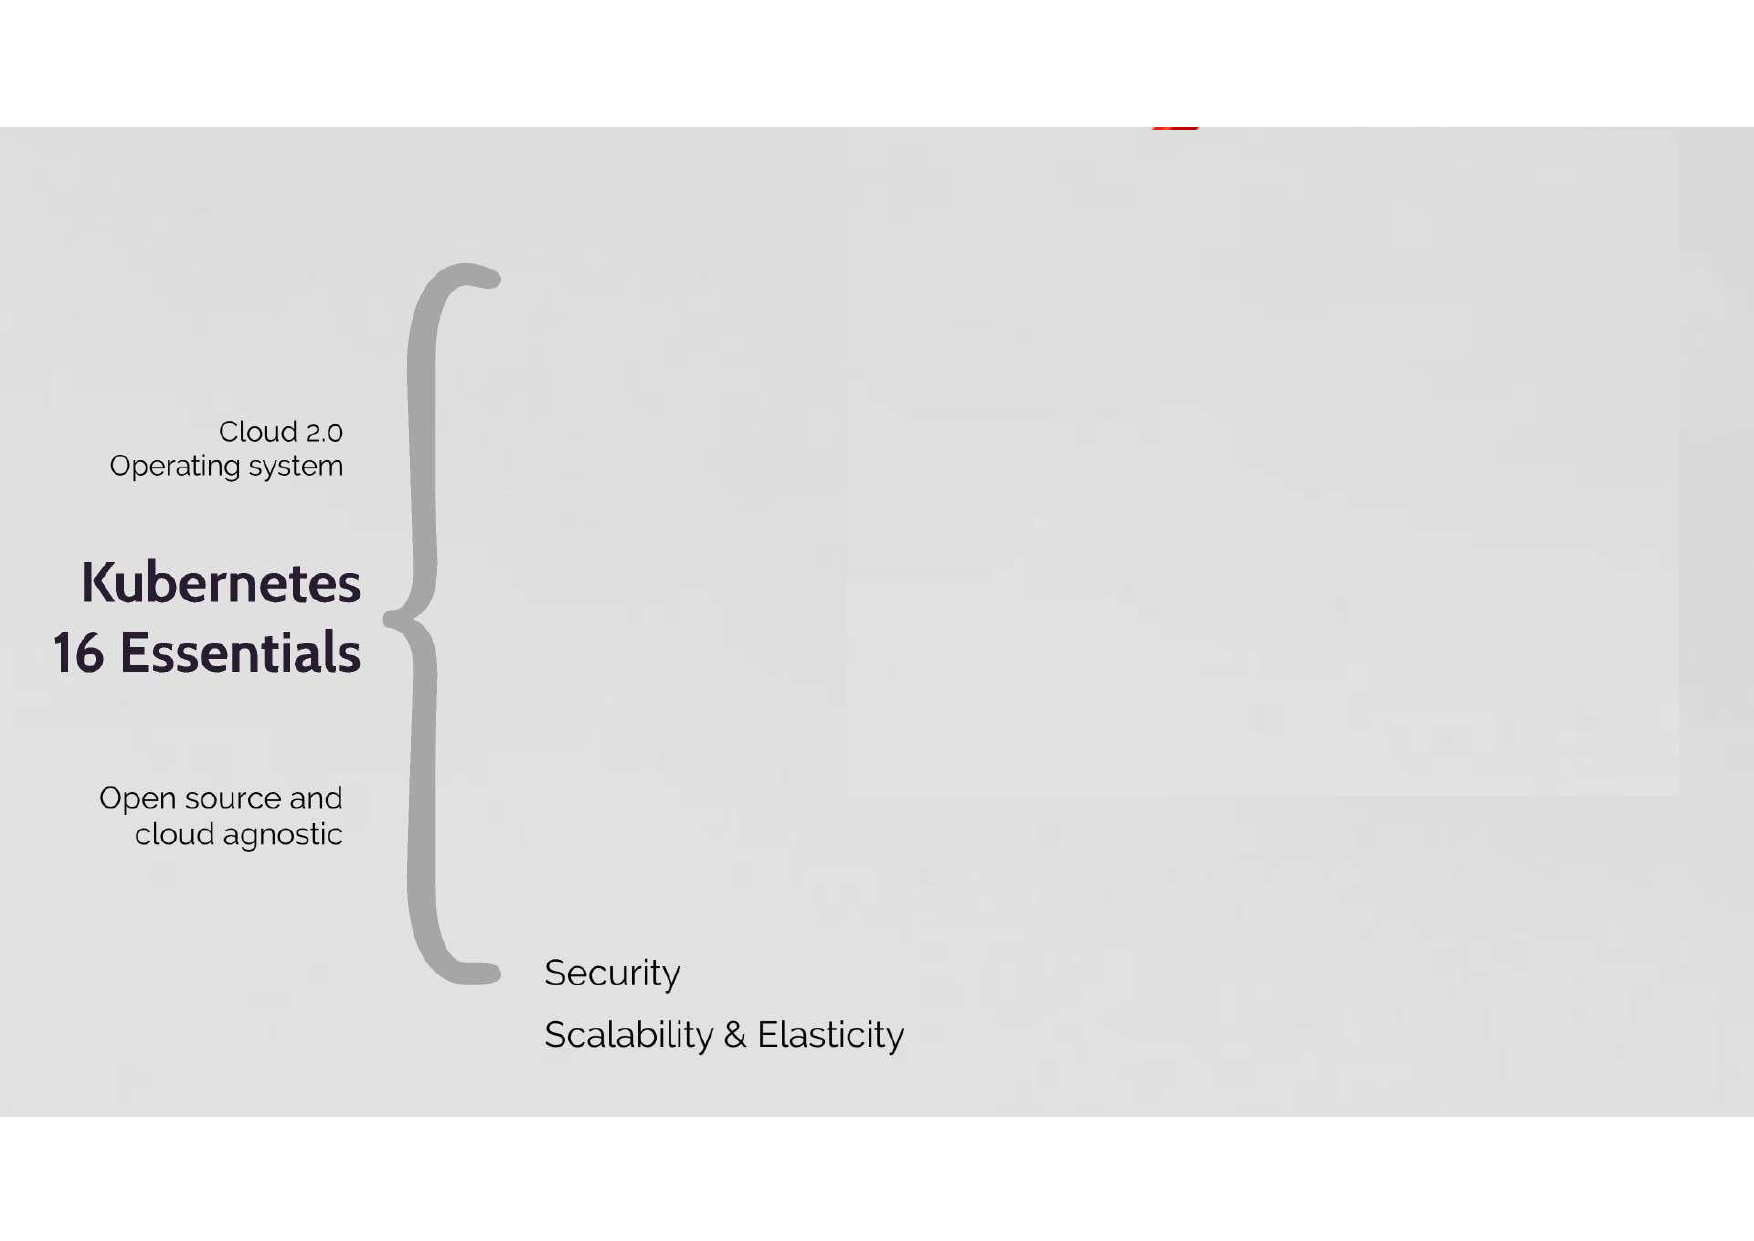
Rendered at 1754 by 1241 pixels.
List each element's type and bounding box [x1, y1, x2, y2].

picture [0, 127, 1754, 1117]
